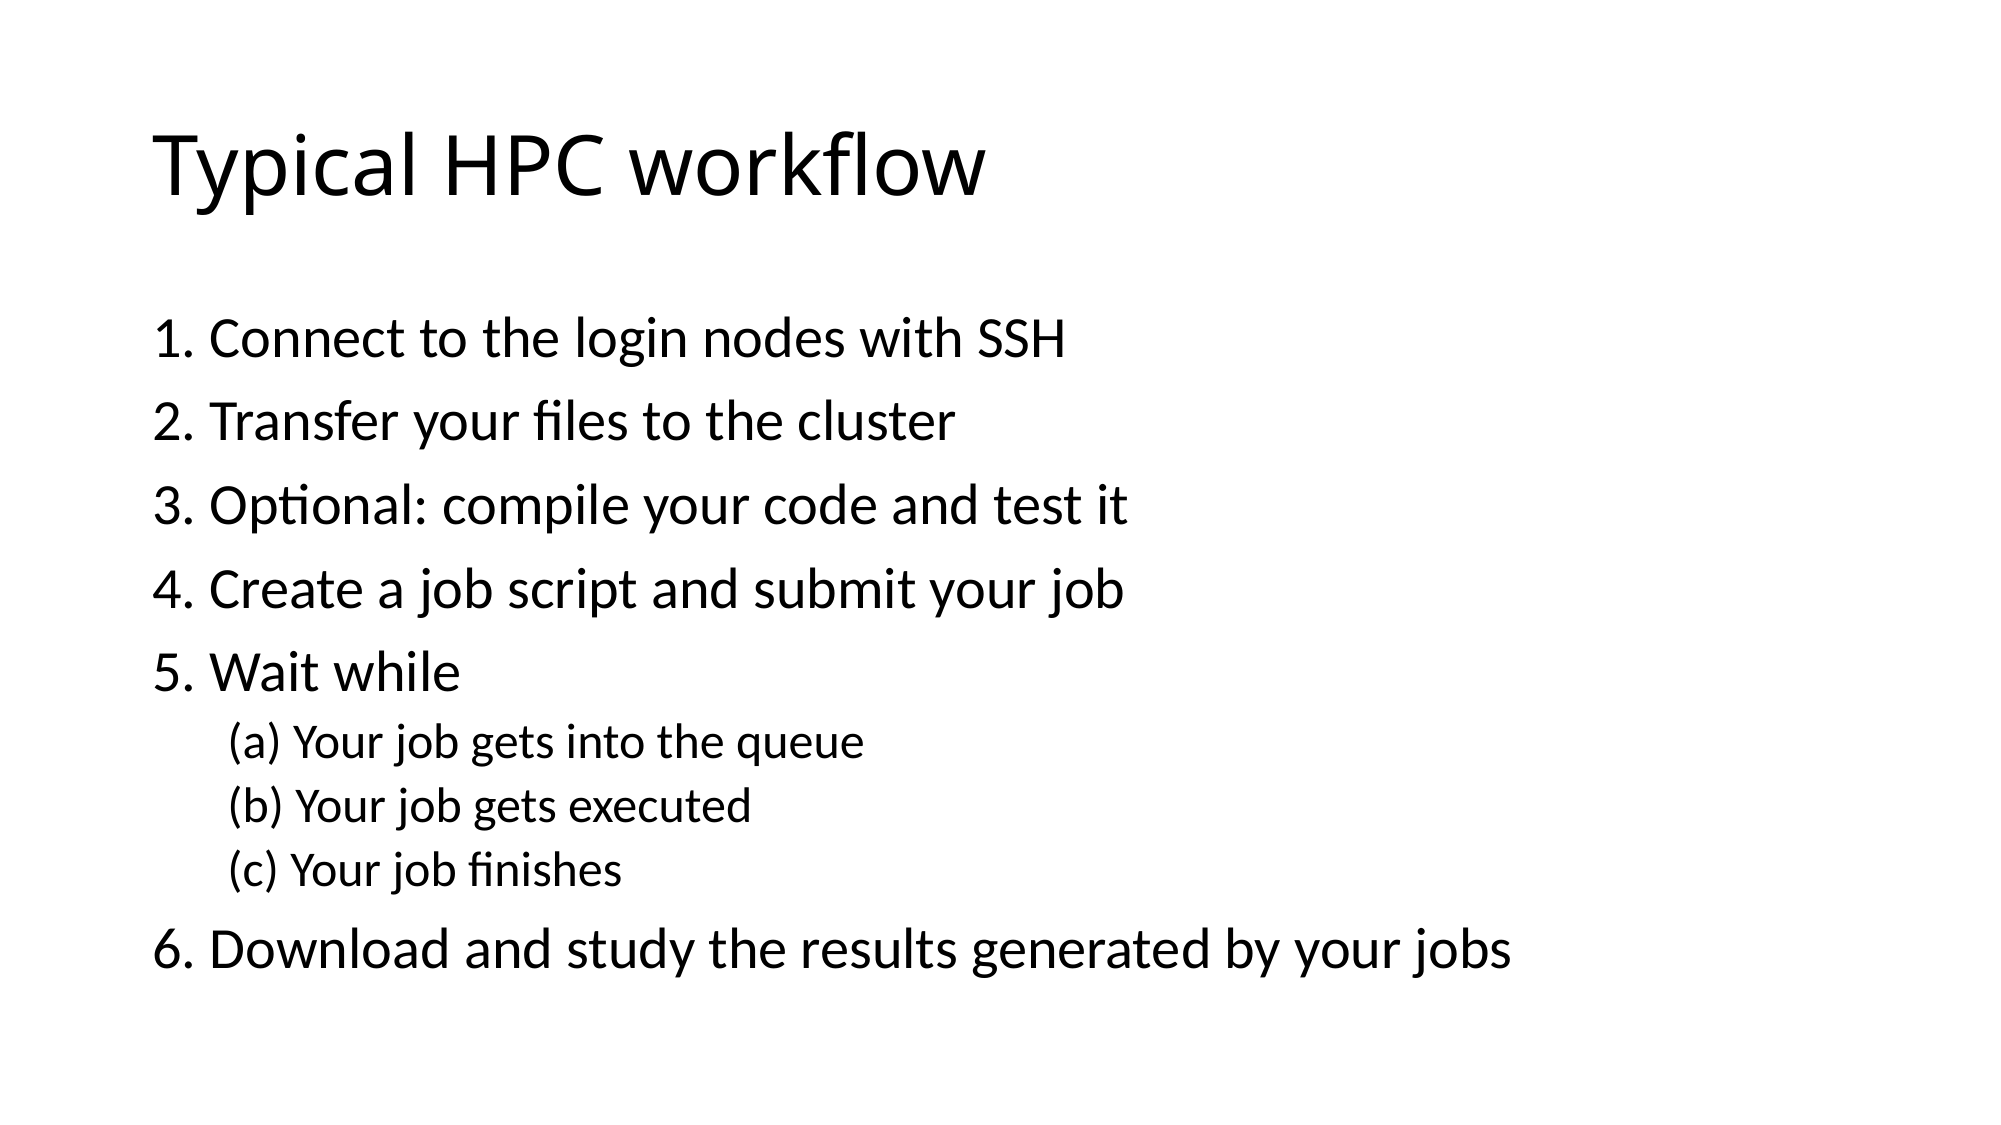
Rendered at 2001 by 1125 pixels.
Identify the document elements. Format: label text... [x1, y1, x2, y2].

title Typical HPC workflow [137, 59, 1863, 278]
list 1. Connect to the login nodes with SSH 2. Transfer your files to the cluster 3. Optional: compile your code and test it 4. Create a job script and submit your job 5. Wait while (a) Your job gets into the queue (b) Your job gets executed (c) Your job finishes 6. Download and study the results generated by your jobs [137, 299, 1863, 1014]
